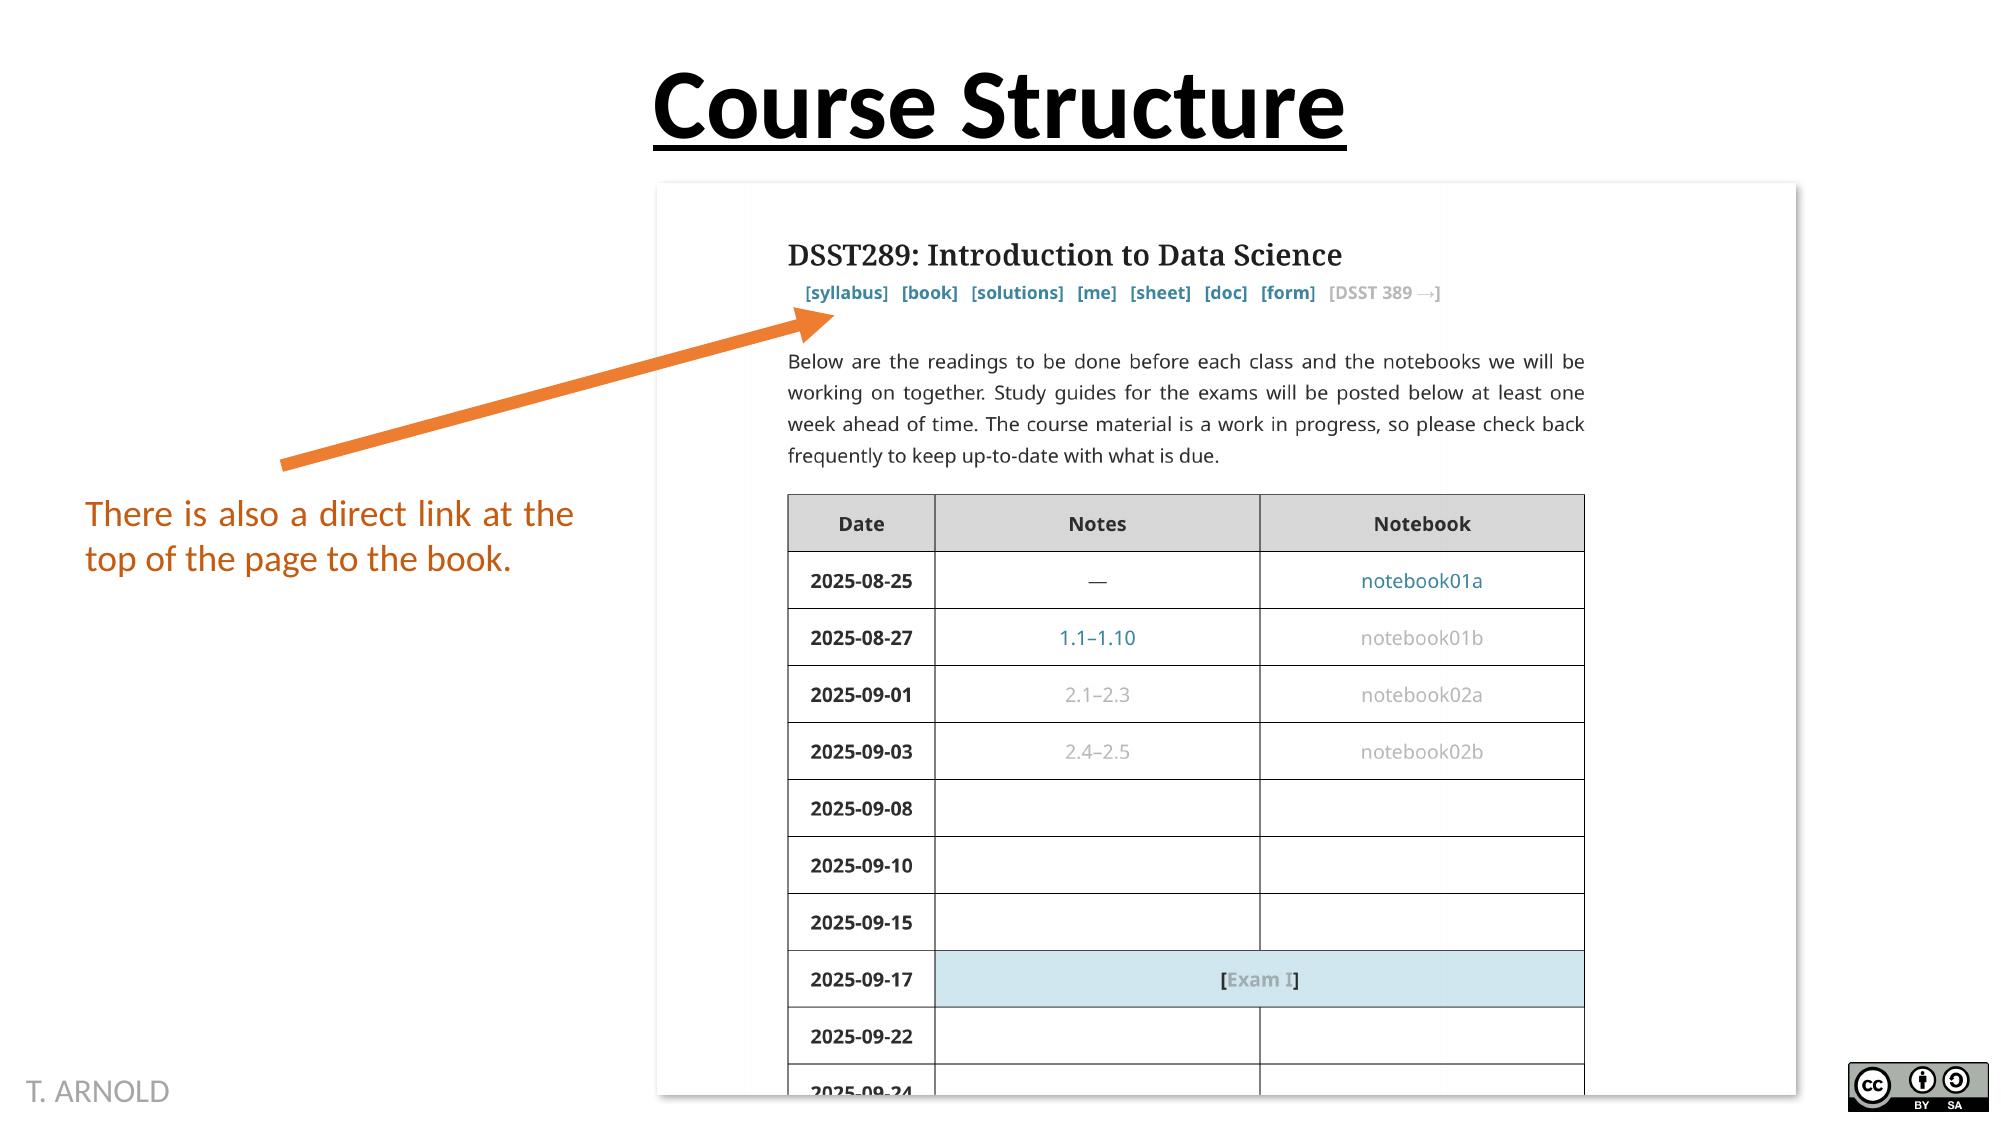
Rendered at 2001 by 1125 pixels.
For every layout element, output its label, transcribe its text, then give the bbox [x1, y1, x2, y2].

picture [1848, 1062, 1989, 1112]
text_box There is also a direct link at the top of the page to the book. [70, 481, 590, 587]
picture [657, 183, 1796, 1095]
text_box T. ARNOLD [11, 1062, 673, 1117]
text_box Course Structure [395, 30, 1605, 166]
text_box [281, 315, 835, 466]
